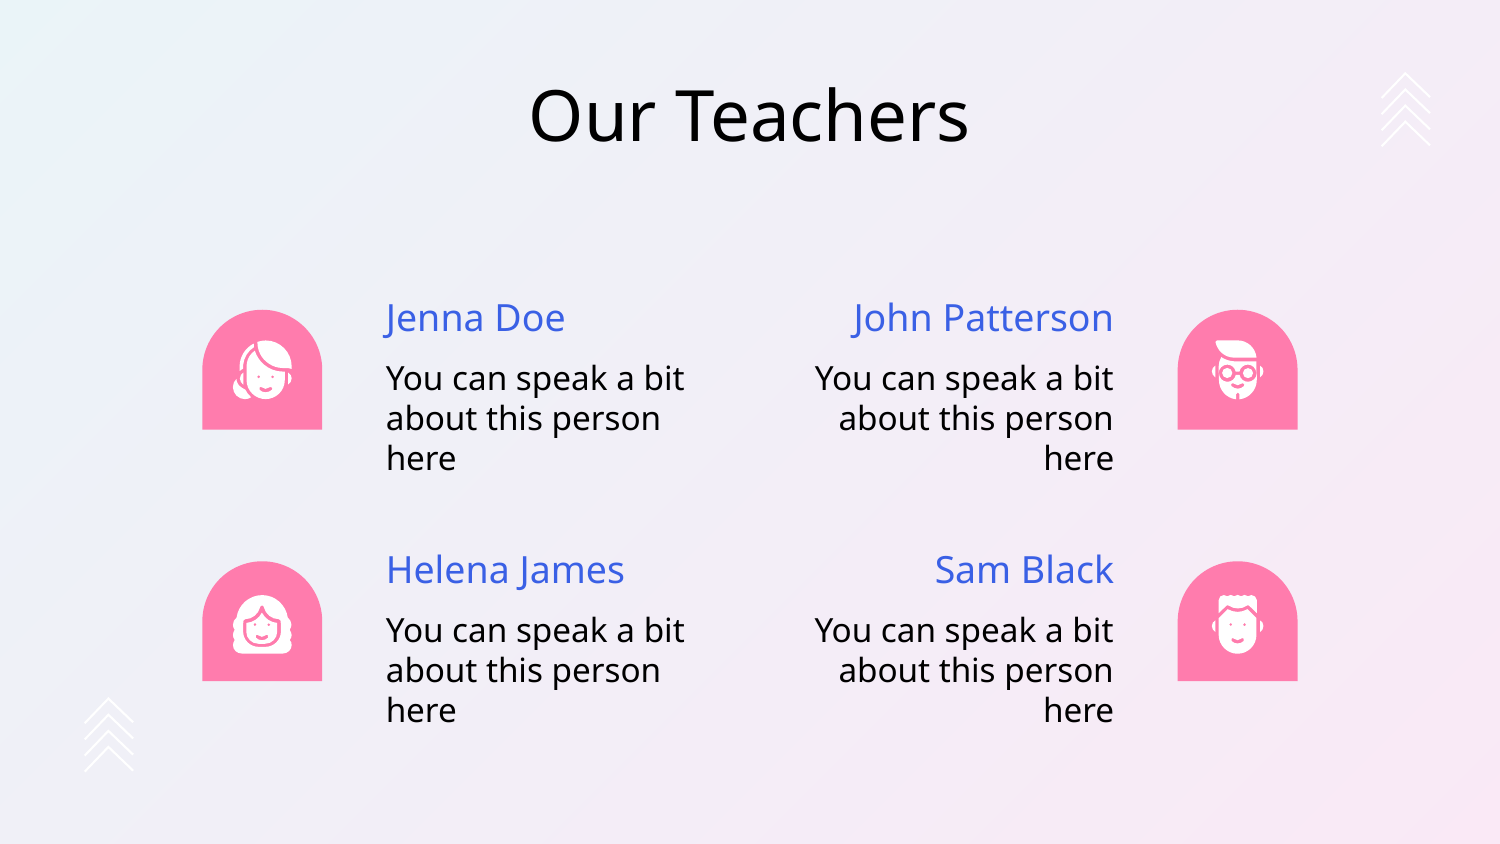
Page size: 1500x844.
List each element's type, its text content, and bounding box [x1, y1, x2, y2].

title Our Teachers [51, 71, 1449, 166]
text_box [232, 340, 292, 400]
text_box [1177, 561, 1298, 682]
subtitle You can speak a bit about this person here [370, 593, 728, 714]
subtitle You can speak a bit about this person here [370, 342, 719, 463]
text_box [1177, 309, 1298, 430]
text_box [202, 561, 323, 682]
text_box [1211, 340, 1264, 400]
subtitle You can speak a bit about this person here [781, 342, 1130, 463]
subtitle You can speak a bit about this person here [772, 593, 1130, 714]
subtitle Helena James [370, 530, 710, 593]
subtitle John Patterson [790, 279, 1130, 342]
subtitle Jenna Doe [370, 279, 710, 342]
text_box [1211, 594, 1264, 655]
text_box [202, 309, 323, 430]
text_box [232, 594, 292, 654]
subtitle Sam Black [790, 530, 1130, 593]
